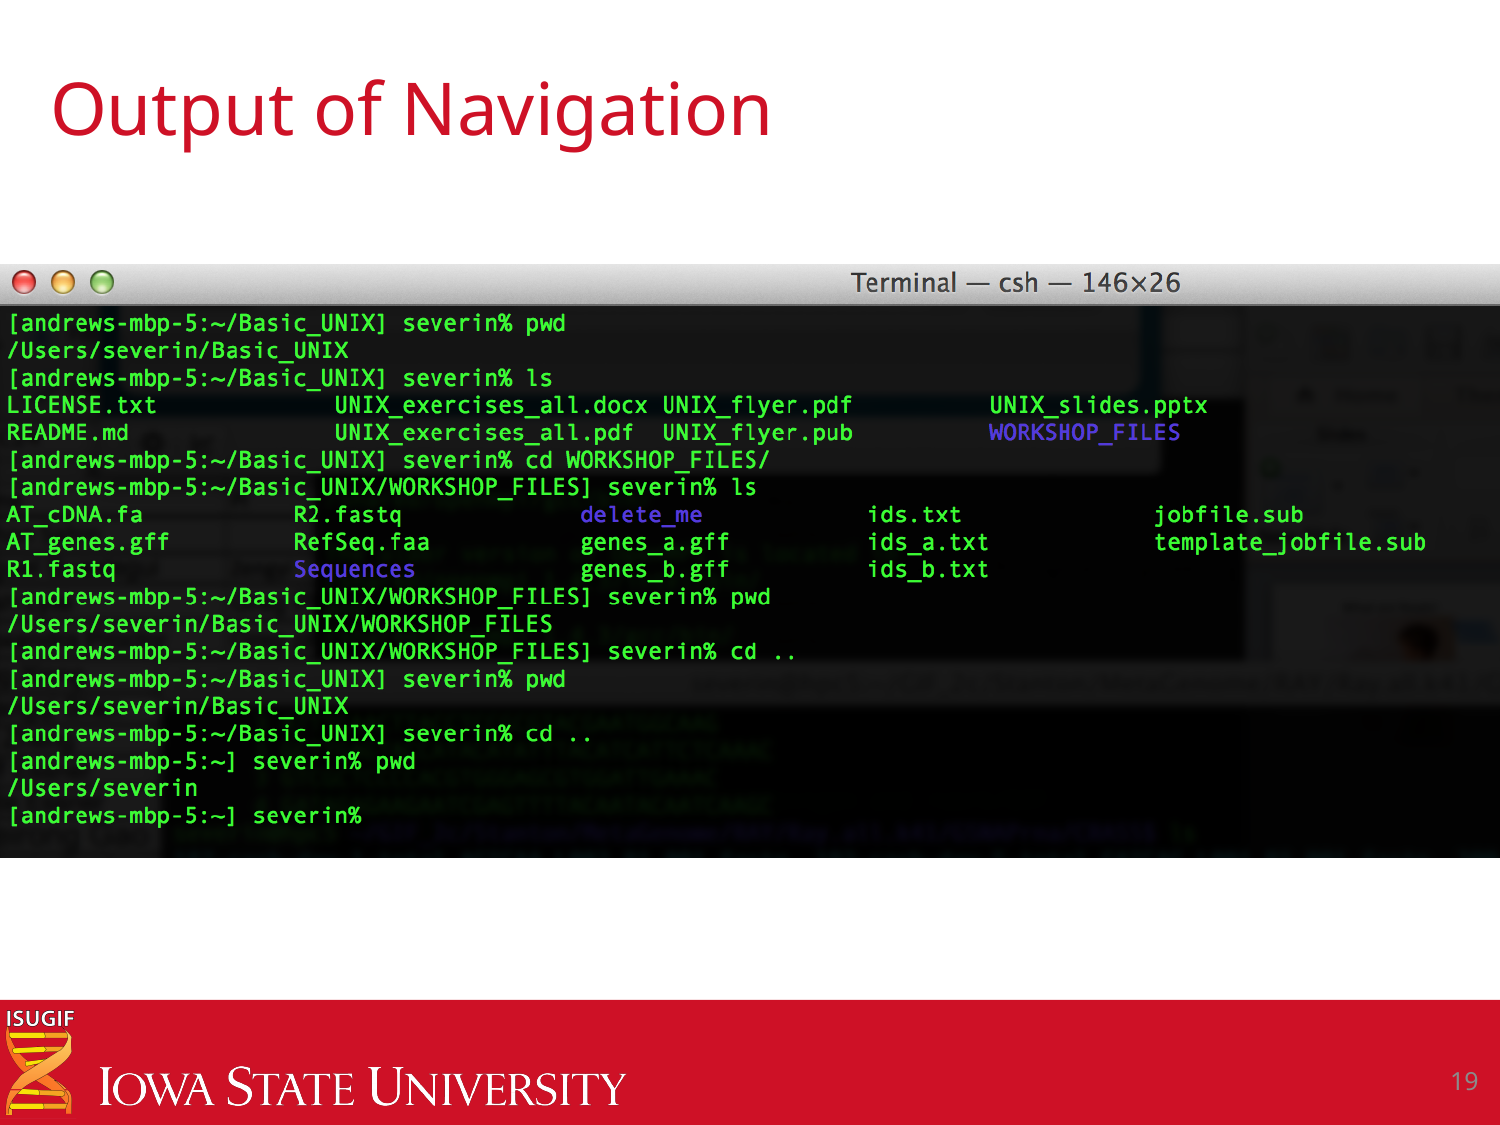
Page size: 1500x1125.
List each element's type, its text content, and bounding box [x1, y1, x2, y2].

picture [99, 1066, 627, 1110]
picture [0, 264, 1500, 858]
picture [0, 1006, 77, 1119]
title Output of Navigation [34, 12, 1311, 201]
